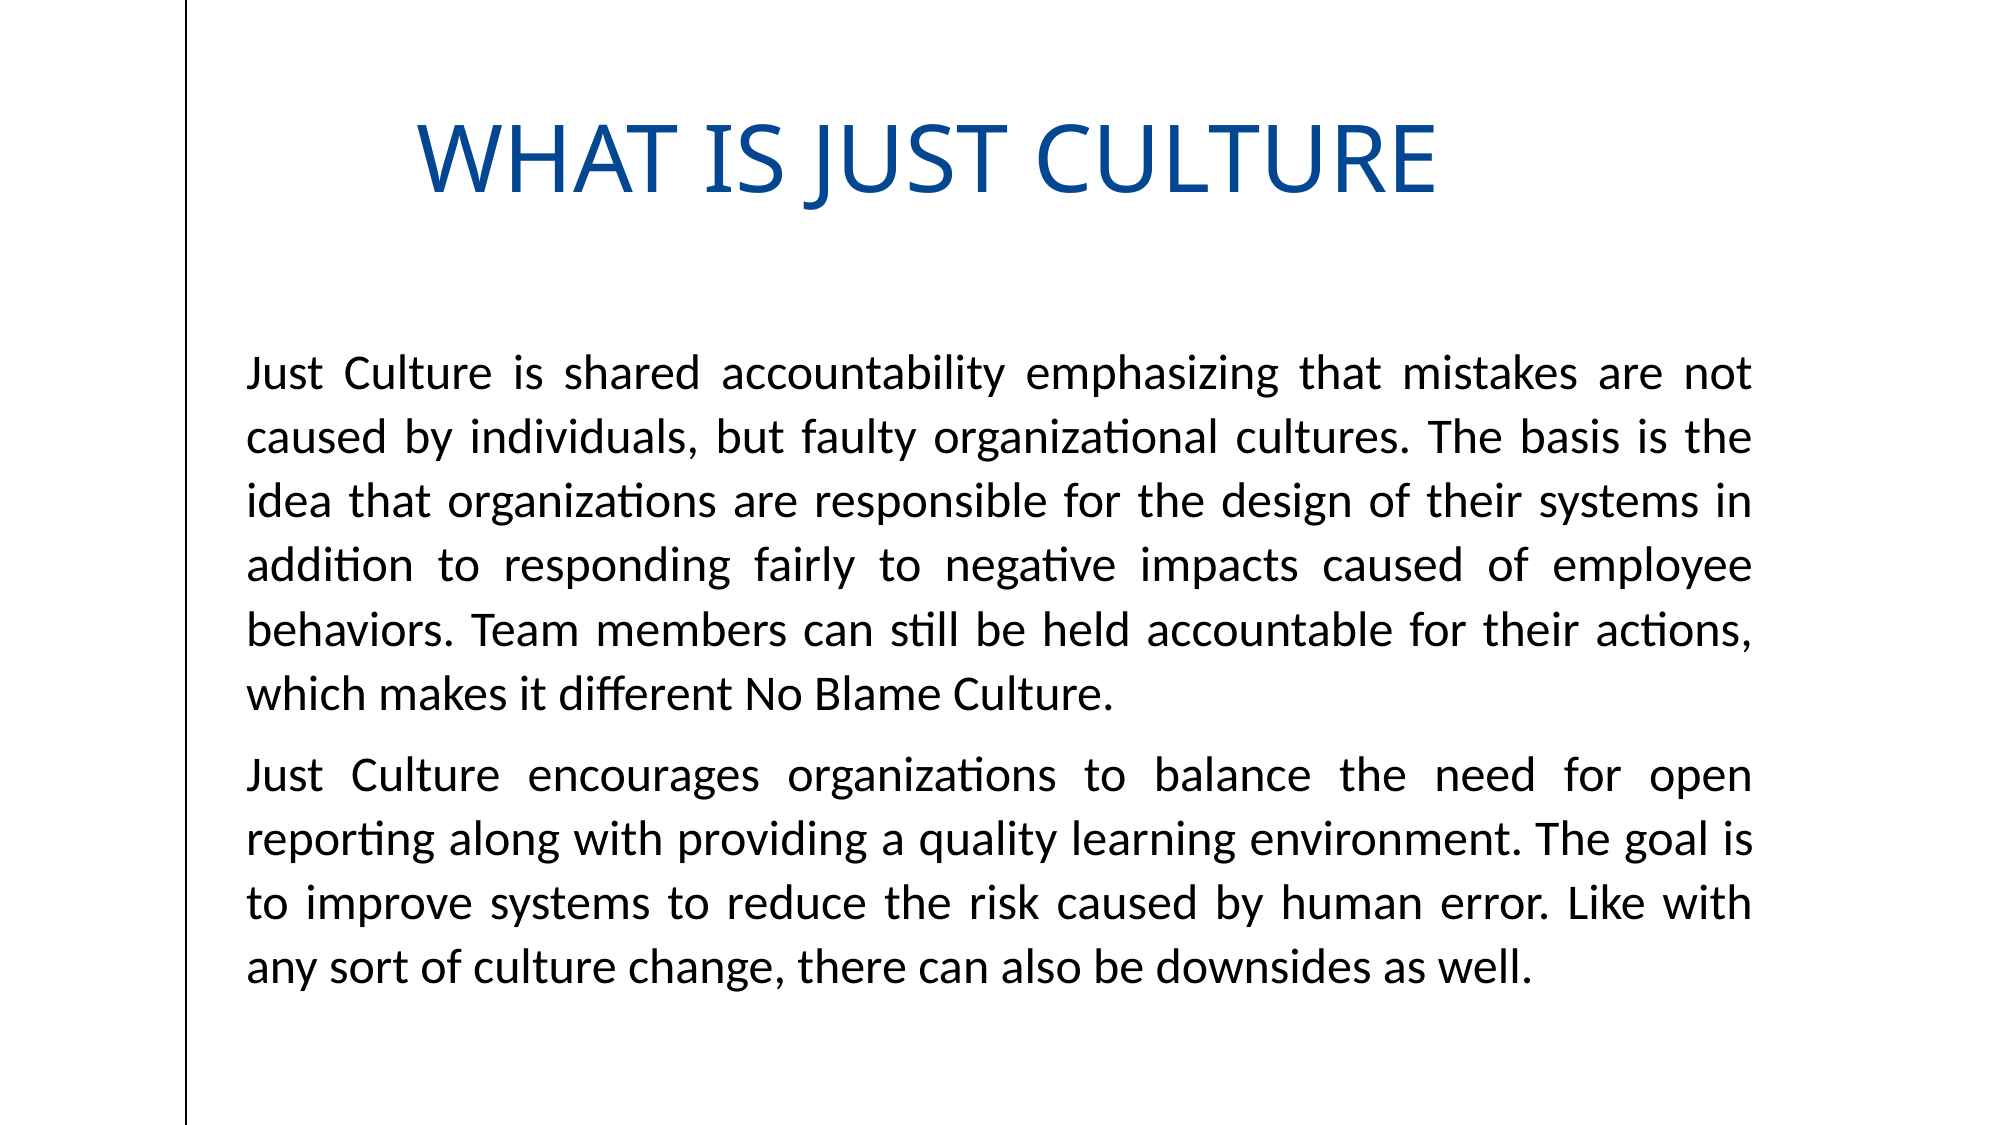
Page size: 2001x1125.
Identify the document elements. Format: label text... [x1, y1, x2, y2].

title What is Just Culture [266, 55, 1930, 221]
list Just Culture is shared accountability emphasizing that mistakes are not caused by individuals, but faulty organizational cultures. The basis is the idea that organizations are responsible for the design of their systems in addition to responding fairly to negative impacts caused of employee behaviors. Team members can still be held accountable for their actions, which makes it different No Blame Culture. Just Culture encourages organizations to balance the need for open reporting along with providing a quality learning environment. The goal is to improve systems to reduce the risk caused by human error. Like with any sort of culture change, there can also be downsides as well. [246, 327, 1754, 1123]
